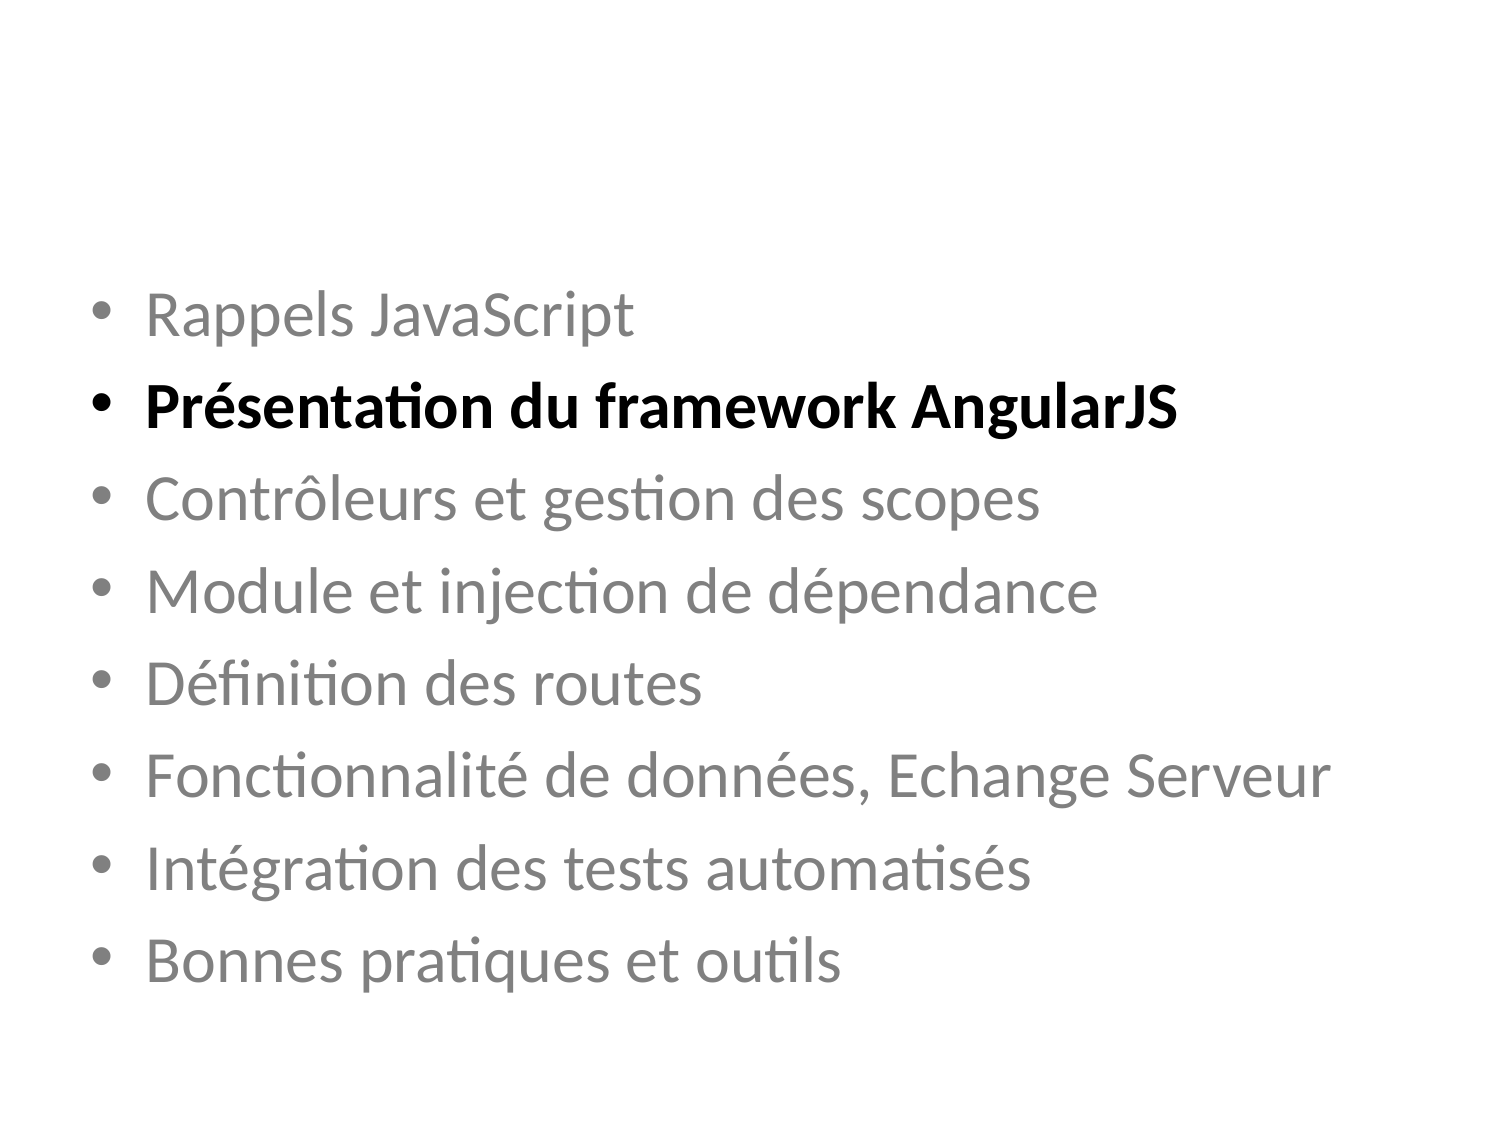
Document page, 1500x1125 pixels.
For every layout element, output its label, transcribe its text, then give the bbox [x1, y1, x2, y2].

list Rappels JavaScript Présentation du framework AngularJS Contrôleurs et gestion des scopes Module et injection de dépendance Définition des routes Fonctionnalité de données, Echange Serveur Intégration des tests automatisés Bonnes pratiques et outils [75, 262, 1425, 1005]
